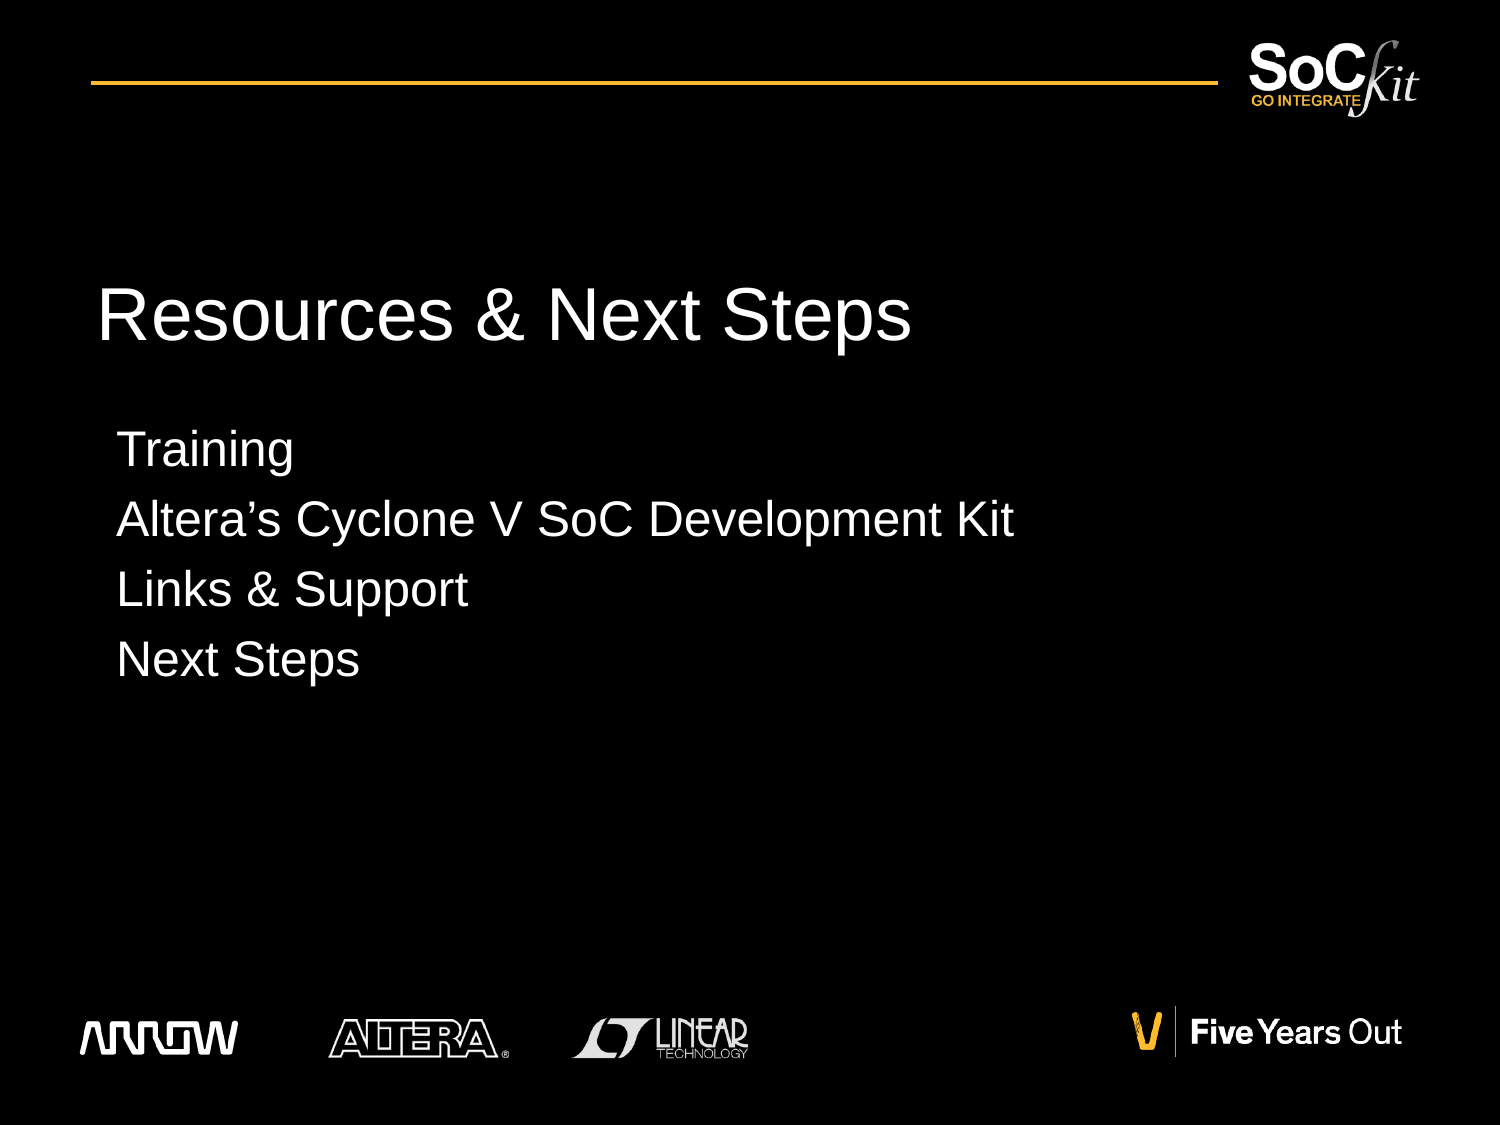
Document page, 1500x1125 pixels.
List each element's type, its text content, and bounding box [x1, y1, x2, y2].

picture [1112, 984, 1432, 1066]
subtitle Training Altera’s Cyclone V SoC Development Kit Links & Support Next Steps [88, 408, 1192, 811]
title Resources & Next Steps [81, 189, 1357, 432]
picture [66, 994, 245, 1075]
picture [328, 1019, 509, 1058]
picture [1241, 30, 1434, 123]
text_box [1219, 81, 1241, 85]
